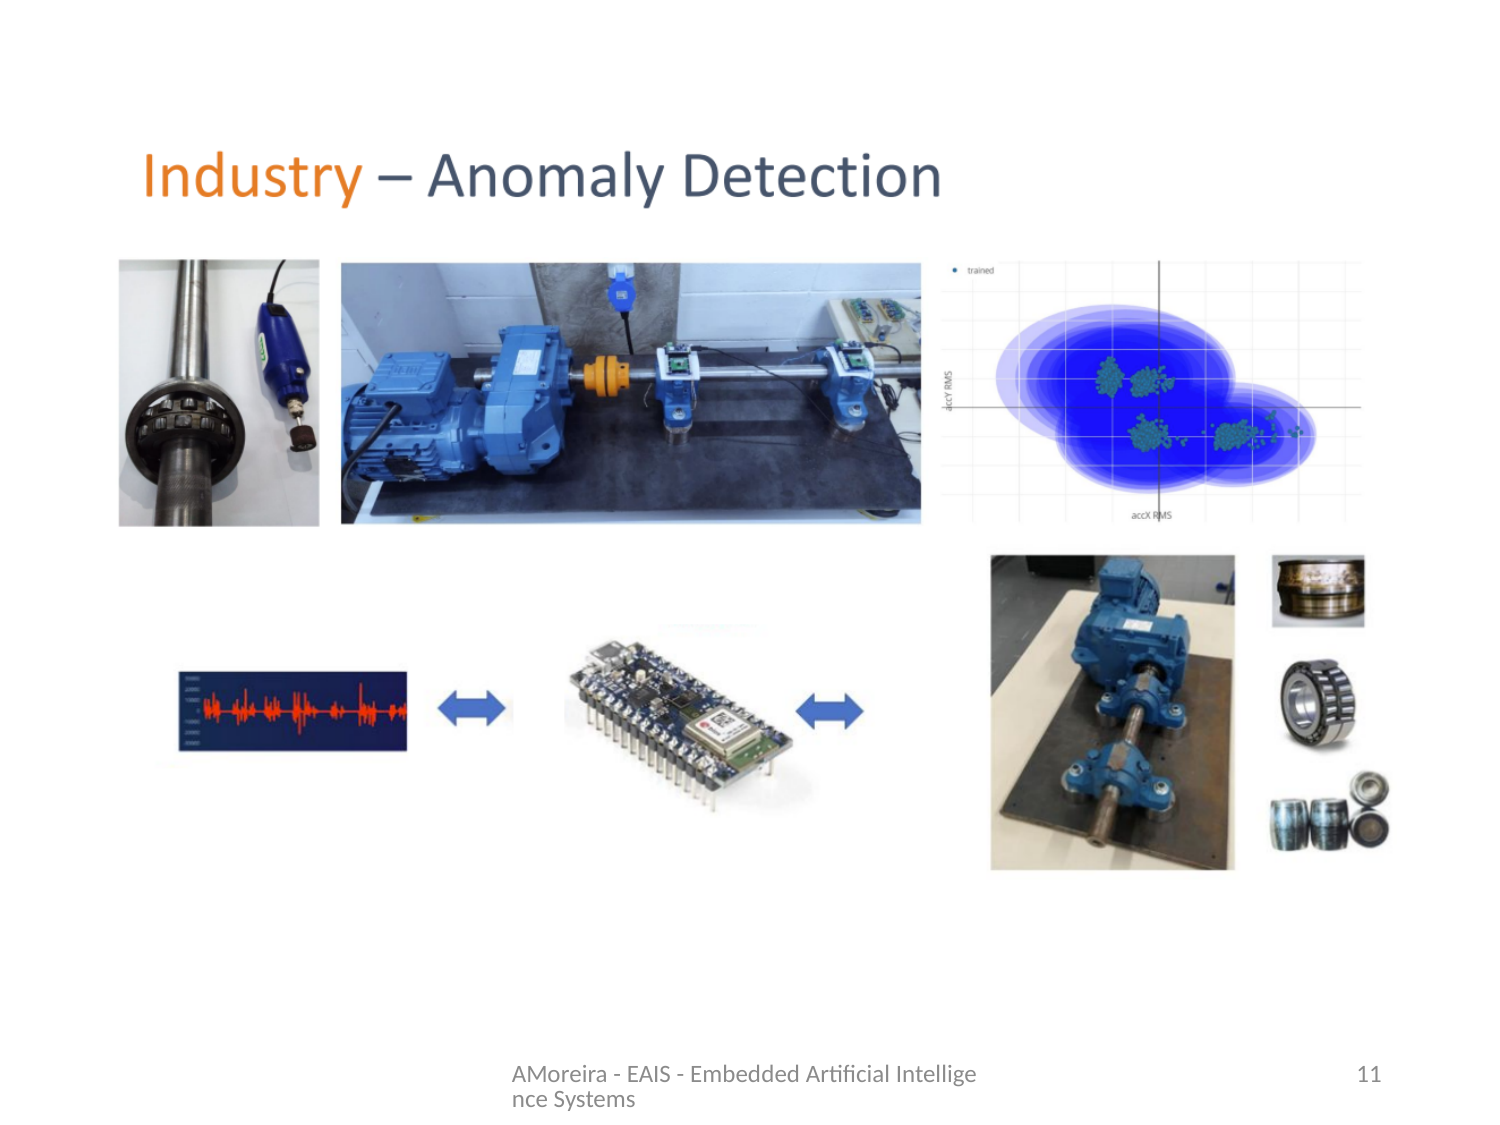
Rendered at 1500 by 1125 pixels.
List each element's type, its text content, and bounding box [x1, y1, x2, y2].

footer AMoreira - EAIS - Embedded Artificial Intelligence Systems [496, 1042, 1004, 1103]
slide_number 11 [1059, 1042, 1397, 1103]
picture [100, 136, 1397, 893]
